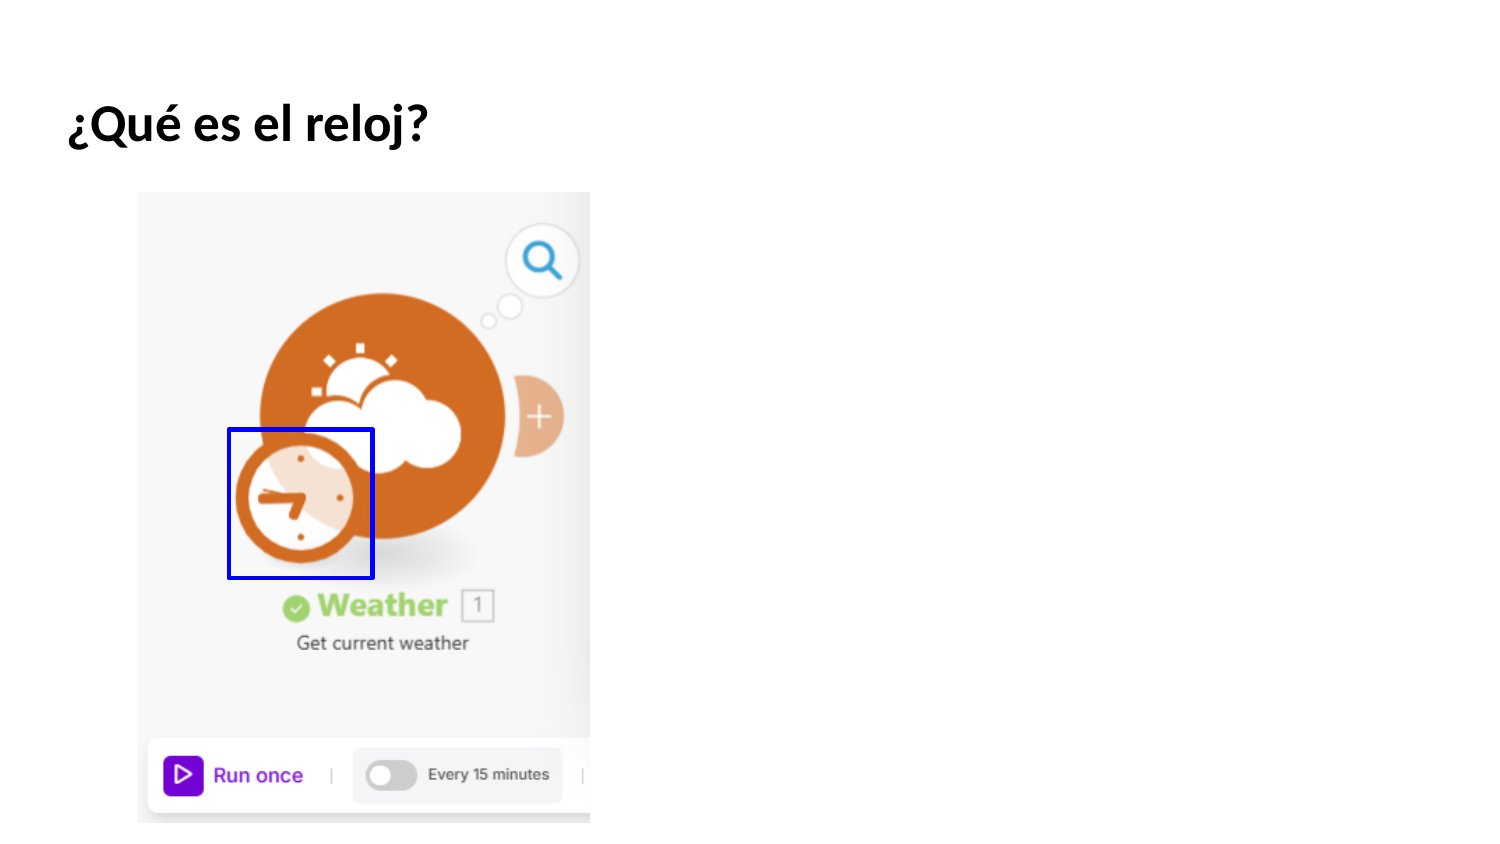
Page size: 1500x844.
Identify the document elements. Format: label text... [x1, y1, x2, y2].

title ¿Qué es el reloj? [51, 72, 1449, 167]
picture [137, 191, 591, 824]
